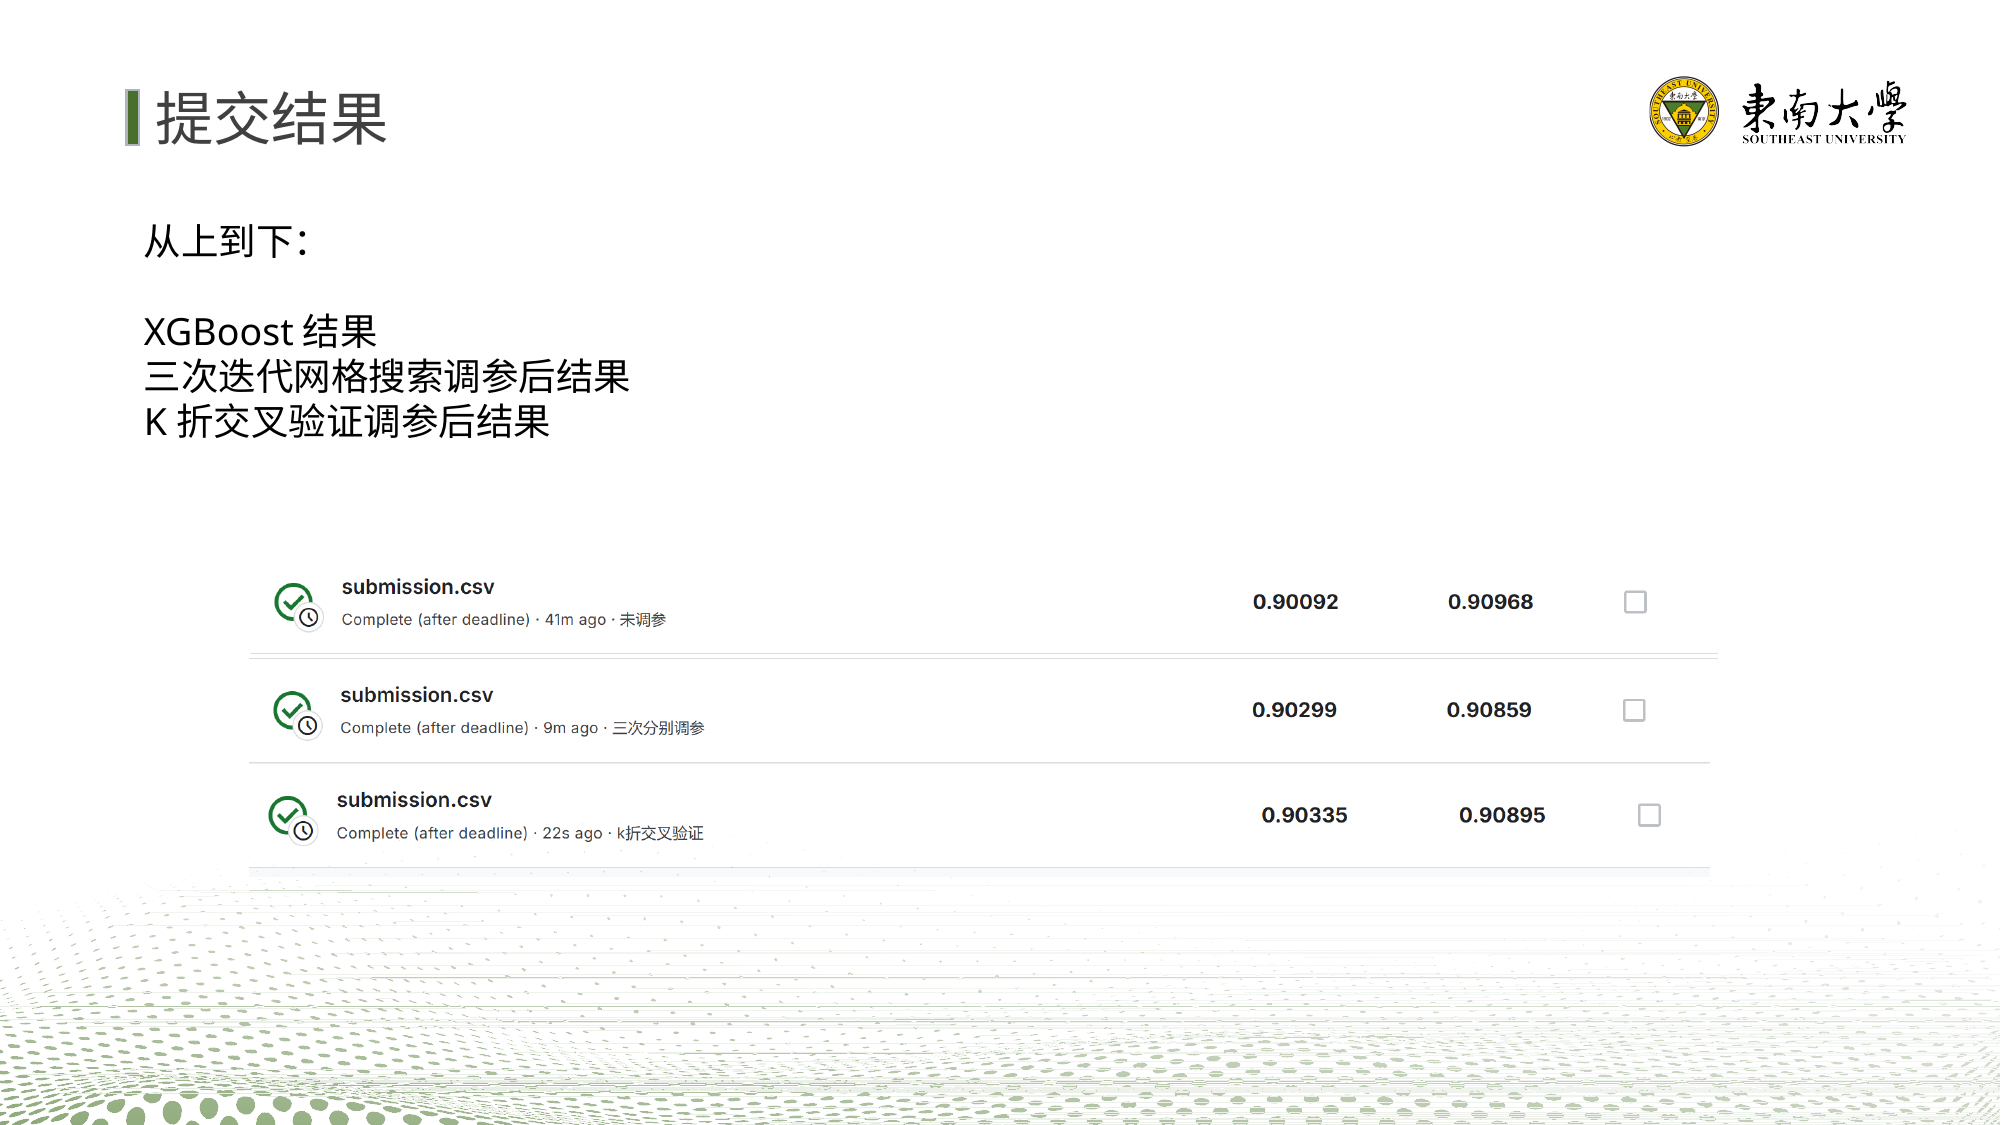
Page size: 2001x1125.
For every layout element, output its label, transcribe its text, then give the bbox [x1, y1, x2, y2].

text_box [954, 1105, 971, 1111]
text_box [320, 1066, 334, 1071]
text_box [146, 1014, 158, 1019]
text_box [803, 1102, 818, 1106]
text_box [1638, 1089, 1654, 1096]
text_box [834, 1079, 848, 1083]
text_box [1864, 961, 1876, 965]
text_box [5, 1033, 18, 1037]
text_box [425, 1050, 438, 1054]
text_box [966, 1077, 981, 1083]
text_box [1920, 1006, 1930, 1011]
text_box [1898, 1107, 1914, 1114]
text_box [1406, 1053, 1421, 1057]
text_box [1582, 1094, 1599, 1102]
text_box [1983, 1055, 1997, 1067]
text_box [820, 1095, 834, 1100]
text_box [64, 1052, 77, 1056]
text_box [1875, 1035, 1887, 1040]
text_box [1861, 1101, 1877, 1107]
text_box [1830, 1014, 1841, 1018]
text_box [1751, 1098, 1768, 1105]
text_box [1976, 1044, 1989, 1052]
text_box [103, 984, 113, 988]
text_box [98, 1042, 111, 1047]
text_box [337, 1060, 351, 1065]
text_box [1940, 1063, 1953, 1069]
text_box [434, 1025, 444, 1029]
text_box [125, 89, 140, 146]
text_box [1854, 1030, 1866, 1034]
text_box [1279, 1052, 1294, 1058]
text_box [70, 1110, 90, 1125]
text_box [1502, 1040, 1523, 1047]
text_box [361, 1008, 371, 1012]
text_box [1488, 1100, 1506, 1109]
text_box [49, 1065, 64, 1069]
text_box [1809, 1054, 1822, 1058]
text_box [1519, 1038, 1540, 1046]
text_box [937, 1111, 954, 1116]
text_box [647, 1061, 671, 1070]
text_box [1951, 1091, 1966, 1102]
text_box [279, 1036, 291, 1041]
text_box [1807, 1099, 1823, 1105]
text_box [888, 1056, 914, 1064]
text_box [1580, 1078, 1596, 1085]
text_box [1137, 1091, 1153, 1099]
text_box [428, 1060, 441, 1065]
text_box [1858, 1089, 1873, 1095]
text_box [11, 1117, 30, 1125]
text_box [222, 1027, 234, 1032]
text_box [1212, 1105, 1229, 1115]
text_box [1232, 1115, 1249, 1125]
text_box [1973, 1002, 1983, 1006]
text_box [122, 986, 132, 990]
text_box [135, 1044, 148, 1049]
text_box [83, 1058, 98, 1062]
text_box 从上到下： XGBoost结果 三次迭代网格搜索调参后结果 K折交叉验证调参后结果 [129, 210, 647, 496]
text_box [707, 1091, 721, 1096]
text_box [1528, 1119, 1546, 1125]
picture [249, 655, 1718, 877]
text_box [1416, 1118, 1433, 1125]
text_box [1867, 1013, 1878, 1017]
text_box [993, 1113, 1010, 1119]
text_box [980, 1061, 994, 1065]
text_box [225, 1040, 238, 1046]
text_box [375, 997, 384, 1002]
text_box [459, 1046, 471, 1050]
text_box [1794, 1016, 1804, 1020]
text_box [1797, 1067, 1811, 1072]
text_box [405, 1043, 418, 1047]
text_box [1908, 1024, 1919, 1029]
text_box [761, 1084, 774, 1089]
text_box [235, 995, 245, 1000]
text_box [727, 1096, 741, 1101]
text_box [1864, 1113, 1880, 1120]
text_box [259, 1029, 271, 1034]
text_box [267, 1068, 281, 1072]
text_box [1229, 1095, 1246, 1104]
text_box [1863, 1052, 1876, 1056]
text_box [298, 1044, 311, 1049]
text_box [10, 1055, 24, 1059]
text_box [1453, 1119, 1470, 1125]
text_box [154, 1051, 168, 1056]
text_box [18, 1081, 34, 1086]
text_box [1242, 1053, 1257, 1059]
text_box [1731, 1043, 1744, 1047]
text_box [1554, 1055, 1568, 1059]
text_box [1431, 1088, 1448, 1097]
text_box [670, 1091, 685, 1096]
text_box [1948, 1033, 1959, 1038]
text_box [26, 1100, 43, 1107]
text_box [557, 1049, 577, 1061]
text_box [171, 1045, 184, 1051]
text_box [1010, 1106, 1027, 1112]
text_box [332, 1035, 344, 1039]
text_box [349, 1031, 361, 1035]
text_box [1376, 1095, 1393, 1105]
text_box [903, 1121, 920, 1125]
text_box [372, 987, 381, 992]
text_box [45, 1097, 63, 1105]
text_box [1486, 1082, 1503, 1090]
text_box [907, 1071, 921, 1075]
text_box [1838, 1081, 1852, 1087]
text_box [1193, 1097, 1210, 1105]
text_box [386, 1036, 398, 1040]
text_box [125, 997, 136, 1001]
text_box [191, 1052, 204, 1058]
text_box [107, 1004, 118, 1008]
text_box [1928, 1031, 1939, 1035]
text_box [876, 1095, 891, 1100]
text_box [1705, 1064, 1719, 1068]
text_box [0, 1070, 11, 1074]
text_box [1940, 1013, 1951, 1017]
text_box [1804, 1087, 1819, 1093]
text_box [422, 1041, 434, 1045]
text_box [827, 1118, 844, 1122]
text_box [1542, 1076, 1558, 1084]
text_box [1340, 1093, 1356, 1103]
text_box [1098, 1079, 1114, 1086]
text_box [247, 1062, 261, 1067]
text_box [66, 1061, 81, 1065]
text_box [1761, 1027, 1772, 1031]
text_box [1850, 1067, 1864, 1072]
text_box [1081, 1088, 1097, 1095]
text_box [1936, 1001, 1946, 1005]
text_box [1810, 1010, 1820, 1014]
text_box [66, 992, 76, 996]
text_box [1766, 1083, 1782, 1088]
text_box [1881, 1110, 1897, 1117]
text_box [901, 1114, 917, 1118]
text_box [1772, 1106, 1788, 1113]
text_box [831, 1072, 844, 1076]
text_box [1305, 1115, 1322, 1125]
text_box [1612, 1062, 1627, 1066]
text_box [1976, 1098, 1992, 1114]
text_box [1772, 1052, 1785, 1056]
text_box [27, 1050, 41, 1055]
text_box [1912, 1092, 1926, 1098]
text_box [1916, 1049, 1928, 1054]
text_box [1536, 1057, 1551, 1061]
text_box [1805, 1044, 1818, 1048]
text_box [350, 964, 358, 969]
text_box [57, 1082, 74, 1086]
text_box [1883, 1006, 1894, 1010]
text_box [115, 1037, 128, 1042]
text_box [1008, 1095, 1024, 1101]
text_box [1830, 1060, 1843, 1065]
text_box [1027, 1099, 1044, 1105]
text_box [1451, 1099, 1468, 1108]
text_box [1442, 1037, 1469, 1046]
text_box [1519, 1060, 1534, 1064]
text_box [1867, 1063, 1880, 1068]
text_box [59, 1030, 71, 1034]
text_box [1900, 1054, 1912, 1059]
text_box [1352, 1054, 1367, 1059]
text_box [1559, 1071, 1575, 1077]
text_box [174, 1058, 188, 1062]
text_box [667, 1063, 691, 1072]
text_box [1759, 1064, 1773, 1068]
text_box [1900, 1000, 1910, 1004]
text_box [1152, 1066, 1167, 1073]
text_box [1411, 1079, 1428, 1087]
text_box [1059, 1070, 1074, 1076]
text_box [1013, 1118, 1030, 1124]
text_box [1632, 1067, 1647, 1071]
text_box [1826, 1050, 1839, 1054]
text_box [411, 1065, 425, 1070]
text_box [1817, 1074, 1832, 1079]
text_box [1690, 1076, 1706, 1081]
text_box [1777, 1022, 1788, 1026]
text_box [1793, 1057, 1806, 1062]
text_box [117, 1049, 131, 1054]
text_box [295, 1031, 308, 1036]
text_box [1843, 997, 1853, 1001]
text_box [1093, 1055, 1107, 1060]
text_box [1374, 1076, 1390, 1085]
text_box [1904, 1012, 1914, 1016]
text_box [314, 953, 322, 958]
text_box [19, 1021, 31, 1025]
text_box [741, 1081, 755, 1085]
text_box [90, 1010, 102, 1014]
text_box [462, 1054, 474, 1058]
text_box [1318, 1066, 1334, 1073]
text_box [193, 1064, 208, 1068]
text_box [1763, 1073, 1778, 1078]
text_box [417, 1024, 428, 1028]
text_box [268, 986, 279, 990]
text_box [1120, 1100, 1136, 1108]
text_box [230, 1066, 244, 1070]
text_box [1841, 1092, 1856, 1098]
text_box [1879, 1047, 1891, 1052]
text_box [1920, 1061, 1933, 1066]
text_box [1342, 1115, 1359, 1125]
text_box [932, 1093, 947, 1098]
text_box [1783, 1080, 1798, 1085]
text_box [1208, 1069, 1224, 1077]
text_box [1892, 1083, 1906, 1088]
text_box [1594, 1064, 1610, 1069]
text_box [54, 1077, 70, 1081]
text_box [1818, 1030, 1829, 1034]
text_box [1895, 1095, 1910, 1101]
text_box [1086, 1117, 1103, 1125]
text_box [1049, 1117, 1066, 1124]
text_box [1960, 1058, 1973, 1066]
text_box [1544, 1092, 1561, 1101]
text_box [13, 1065, 27, 1069]
text_box [983, 1069, 998, 1074]
text_box [302, 980, 312, 984]
text_box [1716, 1108, 1733, 1115]
text_box [704, 1064, 724, 1070]
text_box [893, 1087, 908, 1093]
text_box [408, 1053, 421, 1058]
text_box [721, 1063, 740, 1069]
text_box [1728, 1079, 1744, 1084]
text_box [1040, 1067, 1054, 1073]
text_box [613, 1060, 634, 1068]
text_box [895, 1097, 911, 1102]
text_box [1449, 1080, 1465, 1089]
text_box [127, 1008, 138, 1013]
text_box [1444, 1055, 1459, 1059]
text_box [1640, 1104, 1657, 1112]
text_box [78, 1036, 91, 1040]
text_box [749, 1109, 764, 1113]
text_box [1742, 1067, 1757, 1071]
text_box [974, 1109, 990, 1114]
text_box [1687, 1067, 1702, 1071]
text_box [157, 1062, 171, 1066]
text_box [961, 1049, 988, 1055]
text_box [1245, 1067, 1260, 1075]
text_box [1891, 1030, 1903, 1034]
text_box [30, 1060, 44, 1065]
text_box [1973, 1091, 1988, 1106]
text_box [597, 1059, 614, 1065]
text_box [52, 1072, 67, 1076]
text_box [1225, 1060, 1240, 1068]
text_box [653, 1096, 668, 1101]
text_box [144, 1002, 155, 1006]
text_box [1413, 1097, 1430, 1107]
text_box [952, 1096, 967, 1101]
text_box [1915, 1104, 1930, 1110]
text_box [1020, 1064, 1034, 1069]
text_box [946, 1074, 961, 1080]
text_box [805, 1110, 821, 1114]
text_box [355, 1054, 368, 1060]
text_box [724, 1086, 738, 1090]
text_box [176, 975, 186, 979]
text_box [1283, 1084, 1300, 1093]
text_box [1132, 1061, 1147, 1068]
text_box [1791, 967, 1803, 971]
text_box [1918, 1117, 1934, 1123]
text_box [20, 1088, 37, 1093]
text_box [378, 1007, 388, 1011]
text_box [976, 1119, 993, 1124]
text_box [1908, 1079, 1922, 1085]
text_box [281, 1050, 294, 1055]
text_box [1154, 1082, 1170, 1089]
text_box [251, 991, 262, 995]
text_box [0, 1079, 14, 1083]
text_box [851, 1073, 865, 1077]
text_box [1281, 1066, 1297, 1074]
text_box [105, 994, 116, 998]
text_box [324, 1001, 335, 1005]
text_box [1629, 1059, 1644, 1063]
text_box [673, 1102, 688, 1107]
text_box [879, 1104, 894, 1108]
text_box [1684, 1059, 1698, 1063]
text_box [1320, 1083, 1336, 1093]
text_box [1776, 1061, 1790, 1065]
text_box [1195, 1116, 1212, 1125]
text_box [1078, 1074, 1094, 1081]
text_box [940, 1120, 957, 1124]
text_box [712, 1110, 728, 1114]
text_box [1859, 1041, 1871, 1045]
text_box [1829, 1119, 1846, 1125]
text_box [831, 1059, 857, 1068]
text_box [181, 1000, 192, 1005]
text_box [24, 1038, 38, 1043]
text_box [436, 1032, 447, 1036]
text_box [1188, 1063, 1204, 1070]
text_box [1638, 71, 1726, 152]
text_box [868, 1056, 894, 1064]
text_box [1660, 1113, 1677, 1120]
text_box [86, 1065, 101, 1069]
text_box [330, 1023, 341, 1027]
text_box [210, 1060, 224, 1064]
text_box [1658, 1097, 1675, 1105]
text_box [242, 1034, 255, 1040]
text_box [229, 970, 239, 974]
text_box [740, 1064, 764, 1072]
text_box [1842, 1045, 1855, 1050]
text_box [397, 1016, 408, 1020]
text_box [1753, 1010, 1763, 1014]
text_box [944, 1066, 958, 1070]
text_box [383, 1026, 394, 1030]
text_box [794, 1061, 821, 1070]
text_box [264, 1056, 278, 1062]
text_box [1103, 1109, 1119, 1117]
picture [249, 552, 1718, 654]
text_box [1741, 1024, 1751, 1028]
text_box [1484, 1041, 1503, 1045]
text_box [1863, 1001, 1873, 1005]
text_box [1814, 1020, 1825, 1024]
text_box [1980, 1050, 1993, 1060]
text_box 提交结果 [140, 74, 404, 160]
text_box [1524, 1083, 1540, 1091]
text_box [1268, 1115, 1285, 1125]
text_box [100, 975, 110, 979]
text_box [1357, 1084, 1373, 1094]
text_box [132, 1032, 145, 1037]
text_box [1904, 1067, 1917, 1072]
text_box [237, 1008, 248, 1013]
text_box [276, 1023, 288, 1028]
text_box [1936, 1053, 1949, 1058]
text_box [1681, 1052, 1694, 1056]
text_box [905, 1053, 931, 1061]
text_box [851, 1059, 878, 1068]
text_box [186, 1026, 198, 1031]
text_box [1115, 1070, 1130, 1077]
text_box [414, 1016, 424, 1020]
text_box [1964, 1066, 1978, 1076]
text_box [861, 1109, 877, 1113]
text_box [871, 1075, 884, 1079]
text_box [1481, 1057, 1496, 1062]
text_box [355, 987, 365, 992]
text_box [825, 1112, 841, 1116]
text_box [465, 1063, 478, 1068]
text_box [817, 1085, 831, 1090]
text_box [1539, 1065, 1555, 1070]
text_box [100, 1054, 114, 1058]
text_box [964, 1067, 978, 1072]
text_box [1101, 1093, 1117, 1101]
text_box [318, 1052, 331, 1057]
text_box [193, 968, 203, 972]
text_box [1135, 1075, 1150, 1083]
text_box [40, 1087, 57, 1092]
text_box [288, 995, 298, 999]
text_box [400, 1025, 411, 1029]
text_box [1000, 1062, 1014, 1067]
text_box [515, 1057, 527, 1061]
text_box [352, 1042, 365, 1047]
text_box [41, 1034, 54, 1038]
text_box [205, 1033, 218, 1038]
text_box [760, 1065, 784, 1073]
text_box [74, 1070, 661, 1125]
text_box [837, 1088, 851, 1093]
text_box [31, 1115, 50, 1124]
text_box [456, 1039, 467, 1043]
text_box [1441, 1048, 1455, 1052]
text_box [1676, 1091, 1692, 1098]
text_box [732, 1113, 748, 1117]
text_box [1822, 1040, 1834, 1044]
text_box [1823, 993, 1833, 997]
text_box [1471, 1109, 1488, 1119]
text_box [690, 1097, 705, 1102]
text_box [1429, 1071, 1445, 1079]
text_box [388, 1046, 401, 1051]
text_box [1577, 1067, 1593, 1072]
text_box [630, 1061, 654, 1071]
text_box [1746, 1076, 1761, 1081]
text_box [1754, 1111, 1771, 1118]
text_box [1954, 1102, 1970, 1113]
text_box [1968, 1033, 1980, 1038]
text_box [1506, 1091, 1523, 1100]
text_box [374, 1062, 388, 1068]
text_box [1722, 1061, 1736, 1065]
text_box [67, 1101, 86, 1109]
text_box [1655, 1083, 1672, 1090]
text_box [1073, 1053, 1088, 1057]
text_box [1206, 1055, 1221, 1061]
text_box [1526, 1101, 1543, 1109]
text_box [690, 1067, 707, 1071]
text_box [15, 1074, 30, 1078]
text_box [1466, 1073, 1482, 1080]
text_box [1838, 1035, 1850, 1039]
text_box [163, 1007, 175, 1012]
text_box [1076, 1062, 1091, 1068]
text_box [1883, 1059, 1896, 1064]
picture [1736, 75, 1907, 154]
text_box [310, 1015, 321, 1019]
text_box [448, 1067, 461, 1072]
text_box [366, 1028, 378, 1032]
text_box [1604, 1119, 1622, 1125]
text_box [1042, 1079, 1057, 1085]
text_box [62, 1089, 80, 1096]
text_box [1501, 1063, 1517, 1067]
text_box [95, 1031, 108, 1035]
text_box [888, 1069, 901, 1073]
text_box [1944, 1072, 1958, 1080]
text_box [439, 1040, 451, 1044]
text_box [1521, 1069, 1537, 1075]
text_box [1698, 1114, 1715, 1121]
text_box [156, 970, 166, 974]
text_box [1615, 1070, 1630, 1075]
text_box [1174, 1088, 1190, 1097]
text_box [989, 1091, 1004, 1097]
text_box [1673, 1079, 1689, 1084]
text_box [1887, 1071, 1901, 1076]
text_box [1409, 1063, 1424, 1070]
text_box [859, 1101, 874, 1106]
text_box [149, 1026, 161, 1031]
text_box [391, 1057, 404, 1062]
text_box [1646, 1057, 1661, 1061]
text_box [1789, 1048, 1802, 1052]
text_box [1047, 1104, 1063, 1111]
text_box [1083, 1102, 1100, 1109]
text_box [285, 983, 295, 987]
text_box [1426, 1058, 1442, 1063]
text_box [1037, 1058, 1051, 1062]
text_box [308, 1003, 318, 1008]
text_box [1928, 1085, 1942, 1091]
text_box [83, 984, 93, 988]
text_box [195, 981, 206, 985]
text_box [35, 1076, 51, 1080]
text_box [1156, 1098, 1173, 1107]
text_box [704, 1082, 718, 1086]
text_box [935, 1103, 951, 1108]
text_box [232, 982, 242, 987]
text_box [93, 1020, 105, 1024]
text_box [198, 994, 209, 998]
text_box [60, 1086, 77, 1091]
text_box [284, 1064, 298, 1069]
text_box [854, 1081, 868, 1086]
text_box [710, 1102, 724, 1106]
text_box [346, 1020, 358, 1024]
text_box [1678, 1106, 1695, 1113]
text_box [1988, 1029, 2000, 1034]
text_box [370, 976, 378, 981]
text_box [65, 1094, 83, 1102]
text_box [1933, 988, 1943, 992]
text_box [1227, 1077, 1243, 1085]
text_box [1935, 1107, 1950, 1115]
text_box [978, 1029, 1452, 1055]
text_box [1871, 1074, 1885, 1080]
text_box [656, 1106, 671, 1110]
text_box [1378, 1117, 1396, 1125]
text_box [1022, 1075, 1038, 1081]
text_box [957, 1115, 973, 1120]
text_box [42, 1092, 60, 1098]
text_box [1916, 994, 1926, 998]
text_box [1564, 1102, 1581, 1110]
text_box [1171, 1072, 1187, 1080]
text_box [357, 1068, 371, 1073]
text_box [1824, 1095, 1840, 1101]
text_box [930, 1082, 944, 1088]
text_box [1504, 1075, 1520, 1082]
text_box [873, 1084, 888, 1089]
text_box [1562, 1085, 1578, 1093]
text_box [1670, 1070, 1685, 1074]
text_box [1938, 1119, 1953, 1125]
text_box [881, 1112, 897, 1116]
text_box [971, 1099, 987, 1104]
text_box [1557, 1062, 1572, 1066]
text_box [920, 1117, 937, 1121]
text_box [1957, 1007, 1967, 1011]
text_box [1982, 1108, 2000, 1125]
text_box [910, 1079, 924, 1085]
text_box [890, 1077, 905, 1081]
text_box [898, 1106, 914, 1111]
text_box [1653, 1073, 1668, 1077]
text_box [1989, 1071, 2000, 1084]
text_box [1932, 1096, 1946, 1103]
text_box [1786, 1090, 1802, 1096]
text_box [110, 1014, 121, 1019]
text_box [178, 988, 189, 992]
text_box [913, 1090, 928, 1095]
text_box [1725, 1070, 1740, 1074]
text_box [369, 1039, 381, 1043]
text_box [1301, 1074, 1317, 1083]
text_box [371, 1050, 384, 1055]
text_box [1159, 1116, 1176, 1125]
text_box [842, 1107, 858, 1111]
text_box [315, 1039, 328, 1044]
text_box [1508, 1110, 1526, 1119]
text_box [1591, 1057, 1606, 1061]
text_box [814, 1061, 841, 1071]
text_box [1878, 1098, 1894, 1104]
text_box [1956, 1051, 1969, 1057]
text_box [1749, 1086, 1764, 1092]
text_box [1924, 1073, 1938, 1079]
text_box [47, 1056, 61, 1060]
text_box [1970, 1082, 1985, 1095]
text_box [3, 1095, 20, 1100]
text_box [1979, 1104, 1996, 1120]
text_box [358, 998, 368, 1002]
text_box [744, 1090, 758, 1095]
text_box [256, 1016, 268, 1020]
text_box [1957, 1111, 1972, 1123]
text_box [1446, 1065, 1462, 1071]
text_box [1597, 1073, 1613, 1079]
text_box [969, 1088, 984, 1094]
text_box [668, 1082, 681, 1086]
text_box [763, 1094, 778, 1099]
text_box [1005, 1084, 1021, 1089]
text_box [50, 1112, 70, 1122]
text_box [1618, 1080, 1634, 1087]
text_box [1813, 1064, 1827, 1068]
text_box [941, 1060, 954, 1064]
text_box [1964, 1118, 1976, 1125]
text_box [845, 1114, 861, 1118]
text_box [215, 988, 225, 992]
text_box [200, 1007, 212, 1011]
text_box [1991, 1033, 2000, 1039]
text_box [44, 1045, 58, 1050]
text_box [1176, 1106, 1192, 1116]
text_box [944, 1052, 971, 1059]
text_box [273, 1011, 285, 1015]
text_box [518, 1064, 531, 1068]
text_box [924, 1065, 938, 1069]
text_box [1609, 1055, 1623, 1059]
text_box [1972, 1039, 1984, 1045]
text_box [1359, 1105, 1376, 1115]
text_box [0, 1119, 10, 1125]
text_box [1113, 1057, 1127, 1063]
text_box [1335, 1059, 1350, 1066]
text_box [9, 1109, 27, 1117]
text_box [39, 1025, 51, 1029]
text_box [283, 970, 292, 975]
text_box [419, 1032, 431, 1036]
text_box [1834, 1070, 1848, 1075]
text_box [353, 976, 361, 981]
text_box [501, 1067, 514, 1071]
text_box [1298, 1058, 1314, 1065]
text_box [856, 1092, 871, 1097]
text_box [239, 1021, 251, 1026]
text_box [991, 1102, 1007, 1108]
text_box [344, 1009, 355, 1014]
text_box [246, 965, 256, 969]
text_box [1484, 1067, 1499, 1073]
text_box [1247, 1085, 1263, 1094]
text_box [1827, 964, 1839, 968]
text_box [425, 1000, 434, 1005]
text_box [129, 1020, 141, 1024]
text_box [1895, 1042, 1908, 1047]
text_box [1169, 1058, 1184, 1064]
text_box [1952, 1042, 1964, 1048]
text_box [1266, 1094, 1283, 1104]
text_box [161, 995, 172, 999]
text_box [729, 1106, 745, 1110]
text_box [1584, 1111, 1601, 1119]
text_box [808, 1116, 824, 1120]
text_box [1389, 1056, 1404, 1061]
text_box [249, 978, 259, 982]
text_box [864, 1116, 881, 1120]
text_box [305, 992, 315, 996]
text_box [151, 1038, 164, 1043]
text_box [442, 1048, 454, 1052]
text_box [1847, 1008, 1857, 1012]
text_box [915, 1100, 931, 1105]
text_box [1708, 1073, 1723, 1077]
text_box [737, 1121, 771, 1125]
text_box [1355, 1067, 1370, 1075]
text_box [481, 1061, 494, 1065]
text_box [1714, 1095, 1730, 1101]
text_box [1066, 1110, 1083, 1117]
text_box [1801, 1035, 1813, 1039]
text_box [1025, 1087, 1041, 1093]
text_box [169, 1032, 181, 1037]
text_box [1696, 1100, 1713, 1107]
text_box [1394, 1086, 1410, 1096]
text_box [335, 1047, 348, 1052]
text_box [687, 1086, 701, 1091]
text_box [1210, 1086, 1226, 1095]
text_box [1693, 1086, 1710, 1093]
text_box [783, 1098, 798, 1103]
text_box [797, 1082, 811, 1086]
text_box [693, 1107, 708, 1111]
text_box [1542, 1041, 1557, 1045]
text_box [651, 1086, 665, 1090]
text_box [1602, 1103, 1619, 1111]
text_box [203, 1020, 215, 1025]
text_box [1322, 1104, 1339, 1114]
text_box [766, 1104, 781, 1109]
text_box [367, 964, 375, 969]
text_box [166, 1020, 178, 1024]
text_box [23, 1094, 40, 1100]
text_box [780, 1088, 795, 1093]
text_box [327, 1012, 338, 1016]
text_box [73, 1016, 85, 1020]
text_box [1191, 1079, 1207, 1087]
text_box [1932, 1042, 1944, 1047]
text_box [1491, 1119, 1508, 1125]
text_box [6, 1102, 24, 1108]
text_box [1044, 1091, 1060, 1098]
text_box [120, 1059, 134, 1064]
text_box [142, 990, 152, 994]
text_box [1546, 1110, 1563, 1119]
text_box [1875, 1086, 1889, 1092]
text_box [1769, 1094, 1785, 1100]
text_box [839, 1098, 854, 1103]
text_box [800, 1092, 814, 1097]
text_box [1821, 1084, 1836, 1090]
text_box [1774, 1119, 1791, 1125]
text_box [1948, 1082, 1962, 1091]
text_box [293, 1019, 305, 1024]
text_box [1734, 1103, 1750, 1110]
text_box [1064, 1096, 1080, 1103]
text_box [1264, 1075, 1280, 1084]
text_box [1752, 1047, 1764, 1051]
text_box [758, 1077, 771, 1081]
text_box [75, 1025, 88, 1029]
text_box [1600, 1087, 1616, 1094]
text_box [1984, 1024, 1995, 1029]
text_box [1139, 1107, 1156, 1116]
text_box [61, 1040, 74, 1045]
text_box [1117, 1085, 1134, 1092]
text_box [1062, 1083, 1077, 1089]
text_box [188, 1039, 201, 1044]
text_box [1847, 1116, 1863, 1122]
text_box [183, 1013, 195, 1018]
text_box [363, 1018, 374, 1022]
text_box [254, 1003, 265, 1007]
text_box [1887, 1018, 1898, 1022]
text_box [786, 1107, 801, 1111]
text_box [1649, 1064, 1664, 1068]
text_box [227, 1054, 241, 1060]
text_box [1249, 1105, 1266, 1115]
text_box [139, 978, 149, 982]
text_box [1372, 1061, 1387, 1068]
text_box [322, 989, 332, 994]
text_box [1756, 1055, 1769, 1059]
text_box [28, 1107, 46, 1115]
text_box [1854, 1078, 1869, 1083]
text_box [1285, 1104, 1302, 1114]
text_box [1912, 1037, 1923, 1042]
text_box [918, 1109, 934, 1113]
text_box [1459, 1036, 1490, 1049]
text_box [341, 999, 351, 1003]
text_box [1635, 1076, 1651, 1081]
text_box [88, 1001, 99, 1005]
text_box [208, 1046, 221, 1052]
text_box [1800, 1077, 1815, 1082]
text_box [986, 1080, 1001, 1086]
text_box [1780, 1070, 1794, 1075]
text_box [1792, 1115, 1809, 1121]
text_box [1, 1087, 17, 1092]
text_box [1992, 1082, 2000, 1093]
text_box [312, 1027, 325, 1031]
text_box [822, 1105, 837, 1109]
text_box [81, 1047, 94, 1052]
text_box [411, 1008, 421, 1012]
text_box [924, 1053, 951, 1060]
text_box [927, 1072, 941, 1077]
text_box [777, 1063, 801, 1070]
text_box [1620, 1095, 1637, 1103]
text_box [423, 990, 431, 995]
text_box [949, 1085, 964, 1091]
text_box [245, 1048, 258, 1054]
text_box [431, 1017, 441, 1021]
text_box [1871, 1024, 1882, 1028]
text_box [574, 1051, 597, 1065]
text_box [1731, 1090, 1747, 1096]
text_box [217, 1001, 228, 1005]
text_box [1337, 1074, 1353, 1083]
text_box [1396, 1107, 1413, 1117]
text_box [1149, 1053, 1164, 1059]
text_box [1303, 1093, 1319, 1103]
text_box [1967, 1073, 1981, 1085]
text_box [1964, 1025, 1975, 1030]
text_box [7, 1043, 21, 1048]
text_box [1642, 1120, 1660, 1125]
text_box [381, 1017, 391, 1021]
text_box [32, 1069, 47, 1073]
text_box [261, 1042, 274, 1047]
text_box [347, 951, 355, 956]
text_box [1667, 1062, 1682, 1066]
text_box [271, 998, 282, 1003]
text_box [48, 1104, 66, 1112]
text_box [1003, 1072, 1017, 1078]
text_box [1017, 1056, 1031, 1060]
text_box [1789, 1102, 1806, 1109]
text_box [1851, 1019, 1862, 1023]
text_box [22, 1029, 34, 1033]
text_box [290, 1007, 301, 1011]
text_box [572, 1066, 584, 1070]
text_box [1754, 971, 1766, 975]
text_box [159, 982, 169, 986]
text_box [1809, 1111, 1826, 1117]
text_box [1498, 1055, 1513, 1059]
text_box [1096, 1066, 1111, 1072]
text_box [445, 1057, 458, 1061]
text_box [1901, 1120, 1917, 1125]
text_box [1622, 1111, 1639, 1120]
text_box [38, 1082, 54, 1086]
text_box [747, 1101, 761, 1105]
text_box [301, 1058, 314, 1063]
text_box [1844, 1104, 1860, 1110]
text_box [1924, 1019, 1935, 1023]
text_box [847, 1120, 864, 1124]
text_box [1054, 1052, 1068, 1056]
text_box [769, 1112, 784, 1116]
text_box [1392, 1069, 1407, 1077]
text_box [1262, 1059, 1277, 1066]
text_box [1986, 1061, 2000, 1075]
text_box [1464, 1061, 1479, 1065]
text_box [86, 992, 96, 996]
text_box [1030, 1111, 1046, 1118]
text_box [1680, 1121, 1698, 1125]
text_box [1846, 1056, 1859, 1061]
text_box [1711, 1082, 1727, 1088]
text_box [220, 1014, 231, 1019]
text_box [112, 1025, 125, 1030]
text_box [788, 1114, 804, 1118]
text_box [1469, 1090, 1485, 1099]
text_box [1736, 1116, 1753, 1123]
text_box [137, 1056, 151, 1060]
text_box [1315, 1052, 1331, 1058]
text_box [1566, 1119, 1584, 1125]
text_box [1122, 1116, 1139, 1125]
text_box [1827, 1107, 1843, 1114]
text_box [403, 1034, 414, 1038]
text_box [1056, 1059, 1071, 1064]
text_box [1433, 1108, 1450, 1118]
